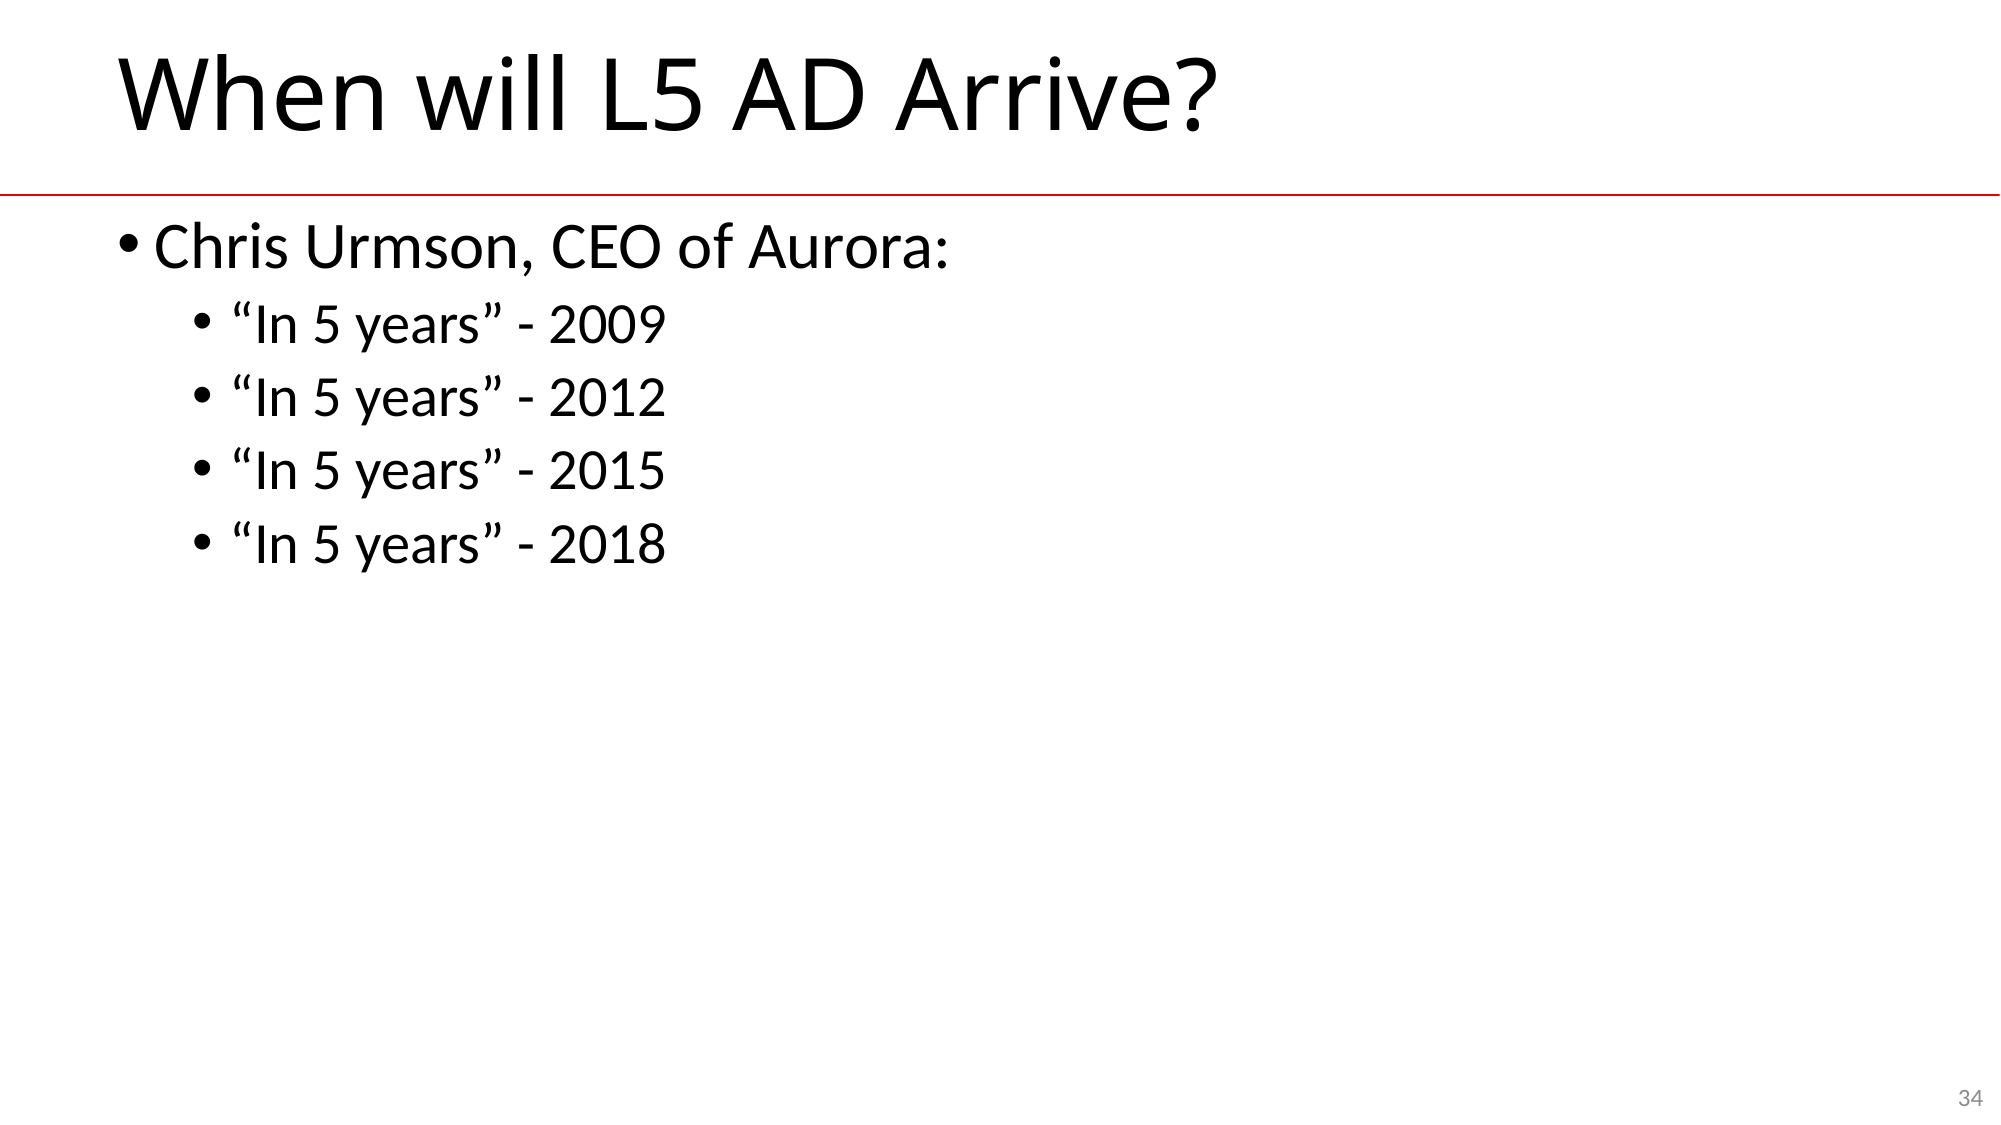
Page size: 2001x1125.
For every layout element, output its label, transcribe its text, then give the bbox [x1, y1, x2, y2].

slide_number 34 [1548, 1066, 1999, 1125]
title When will L5 AD Arrive? [102, 10, 1899, 186]
list Chris Urmson, CEO of Aurora: “In 5 years” - 2009 “In 5 years” - 2012 “In 5 years” - 2015 “In 5 years” - 2018 [102, 203, 1899, 1056]
